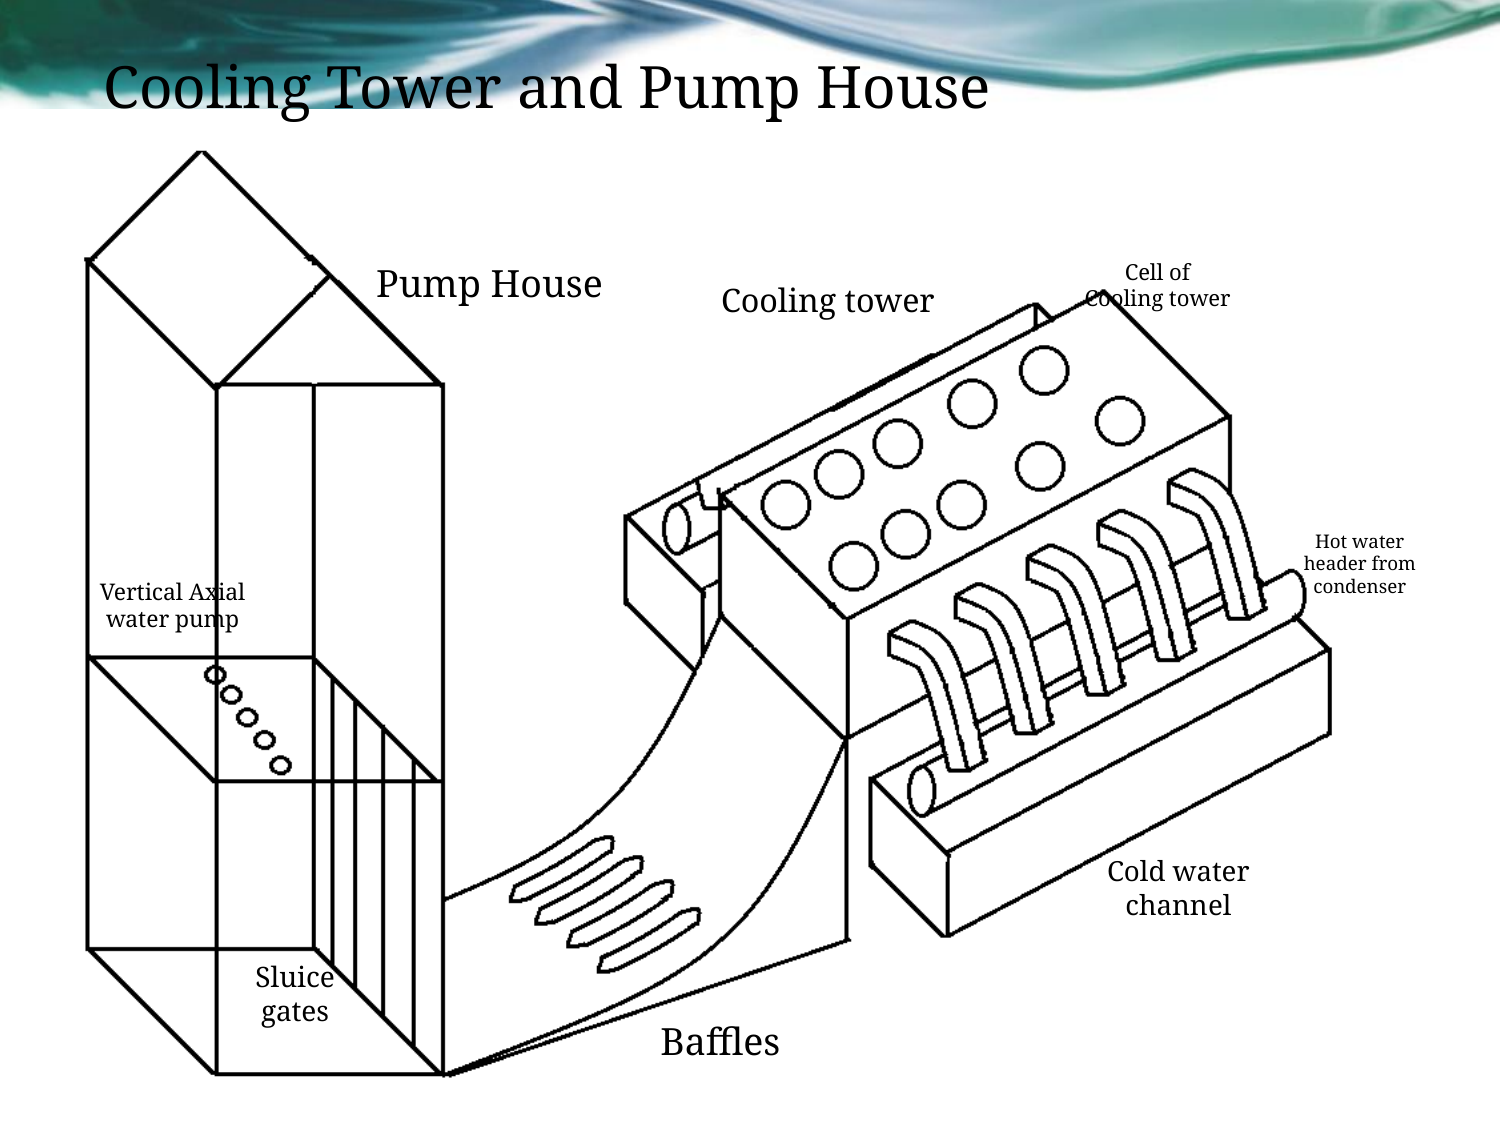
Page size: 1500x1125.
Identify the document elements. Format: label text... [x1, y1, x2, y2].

picture [67, 130, 1344, 1091]
title Cooling Tower and Pump House [88, 42, 1439, 161]
text_box Hot water header from condenser [1349, 521, 1449, 605]
picture [0, 0, 1500, 109]
